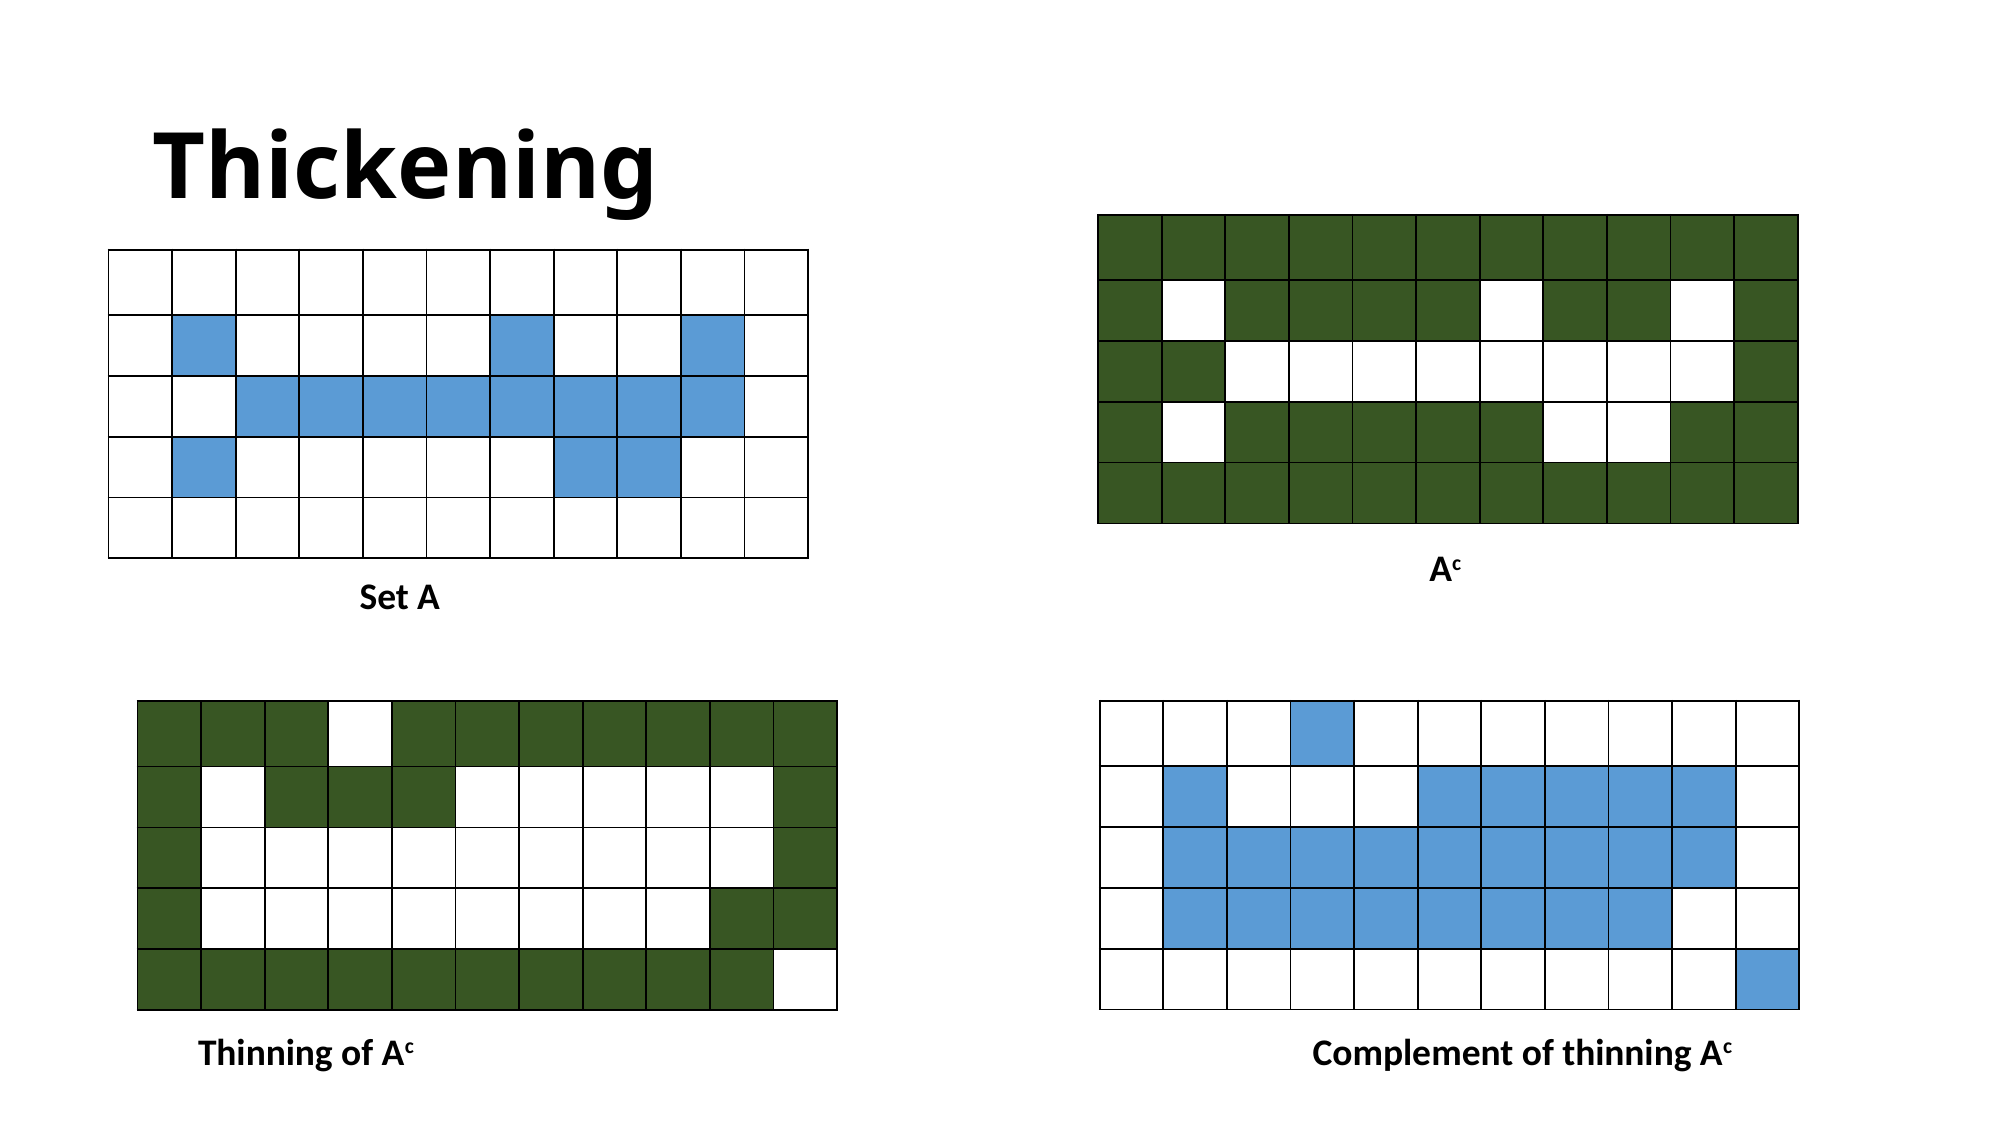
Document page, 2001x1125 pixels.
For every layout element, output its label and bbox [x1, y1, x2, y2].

table_cell [364, 377, 426, 436]
table_header [1544, 216, 1606, 279]
table_cell [1226, 342, 1288, 401]
table_cell [1609, 950, 1671, 974]
table_header [682, 251, 744, 314]
table_cell [173, 377, 235, 436]
table_cell [1673, 889, 1735, 948]
table_cell [1099, 463, 1161, 523]
table_cell [1482, 950, 1544, 974]
table_header [1673, 702, 1735, 765]
table_cell [202, 767, 264, 827]
table_cell [1353, 463, 1415, 490]
table_header [555, 251, 616, 314]
table_header [618, 251, 680, 314]
table_header [138, 702, 200, 766]
table_cell [202, 889, 264, 948]
table_cell [1417, 342, 1479, 401]
table_cell [173, 498, 235, 557]
table_cell [711, 767, 773, 827]
table_cell [647, 950, 709, 1009]
table_cell [1099, 403, 1161, 462]
table_cell [300, 498, 362, 518]
table_header [1163, 216, 1224, 279]
table_cell [555, 377, 616, 436]
table_cell [1101, 889, 1162, 948]
table_cell [266, 889, 327, 948]
table_cell [647, 767, 709, 827]
table_cell [1481, 281, 1542, 340]
text_box [1294, 490, 1580, 642]
table_header [1099, 216, 1161, 279]
table_cell [682, 316, 744, 375]
table_cell [682, 438, 744, 497]
table_header [1164, 702, 1226, 765]
table_cell [555, 316, 616, 375]
table_cell [1226, 463, 1288, 523]
table_cell [1608, 463, 1670, 523]
table_cell [491, 498, 553, 557]
table_cell [491, 377, 553, 436]
table_cell [1735, 463, 1797, 523]
table_cell [109, 377, 171, 436]
table_header [364, 251, 426, 314]
table_cell [1609, 828, 1671, 887]
table_cell [1546, 828, 1608, 887]
table_cell [1290, 463, 1352, 523]
table_cell [618, 498, 680, 557]
table_cell [584, 828, 645, 887]
table_cell [618, 438, 680, 497]
table_cell [1099, 281, 1161, 340]
table_cell [202, 828, 264, 887]
table_cell [393, 767, 455, 827]
table_cell [520, 767, 582, 827]
table_cell [1737, 767, 1798, 826]
table_cell [1290, 342, 1352, 401]
table_cell [711, 889, 773, 948]
table_cell [1544, 342, 1606, 401]
table_cell [1353, 403, 1415, 462]
table_cell [1671, 403, 1733, 462]
table_cell [1735, 281, 1797, 340]
table_cell [745, 498, 807, 557]
table_cell [1164, 889, 1226, 948]
table_cell [393, 889, 455, 948]
table_cell [1673, 767, 1735, 826]
table_cell [584, 950, 645, 1009]
table_header [300, 251, 362, 314]
table_cell [1673, 950, 1735, 974]
table_cell [1228, 950, 1290, 1009]
table_header [745, 251, 807, 314]
table_header [1737, 702, 1798, 765]
table_cell [1481, 463, 1542, 490]
table_cell [1355, 828, 1417, 887]
table_cell [745, 316, 807, 375]
table_cell [1546, 950, 1608, 974]
table_cell [202, 950, 264, 974]
table_cell [647, 889, 709, 948]
table_cell [711, 950, 773, 1009]
table_cell [1544, 403, 1606, 462]
table_cell [1101, 950, 1162, 1009]
table_cell [427, 377, 489, 436]
table_cell [364, 438, 426, 497]
table_cell [1609, 889, 1671, 948]
table_cell [456, 767, 518, 827]
table_cell [1546, 767, 1608, 826]
table_cell [173, 438, 235, 497]
table_cell [1544, 463, 1606, 523]
table_cell [1482, 767, 1544, 826]
table_cell [329, 828, 391, 887]
table_header [1290, 216, 1352, 279]
table_header [1355, 702, 1417, 765]
table_cell [1419, 950, 1480, 974]
table_header [202, 702, 264, 766]
table_header [491, 251, 553, 314]
table_header [711, 702, 773, 766]
table_header [329, 702, 391, 766]
text_box [1257, 974, 1771, 1125]
table_cell [1671, 342, 1733, 401]
table_cell [555, 438, 616, 497]
table_cell [682, 377, 744, 436]
table_cell [456, 950, 518, 1009]
table_cell [1226, 403, 1288, 462]
table_header [647, 702, 709, 766]
table_cell [584, 767, 645, 827]
table_cell [427, 498, 489, 518]
table_cell [1546, 889, 1608, 948]
table_cell [1737, 828, 1798, 887]
table_cell [1419, 767, 1480, 826]
table_cell [329, 767, 391, 827]
table_cell [1417, 403, 1479, 462]
table_header [1546, 702, 1608, 765]
table_header [1101, 702, 1162, 765]
table_header [427, 251, 489, 314]
table_cell [109, 316, 171, 375]
table_cell [329, 950, 391, 974]
table_cell [266, 828, 327, 887]
table_cell [1417, 281, 1479, 340]
table_cell [173, 316, 235, 375]
table_cell [774, 828, 836, 887]
table_cell [300, 438, 362, 497]
table_cell [491, 438, 553, 497]
table_cell [1419, 828, 1480, 887]
table_cell [1419, 889, 1480, 948]
table_cell [774, 889, 836, 948]
table_cell [618, 377, 680, 436]
table_cell [1291, 950, 1353, 974]
table_cell [1353, 281, 1415, 340]
table_cell [682, 498, 744, 557]
table_cell [520, 889, 582, 948]
table_cell [364, 316, 426, 375]
table_cell [1099, 342, 1161, 401]
table_cell [711, 828, 773, 887]
table_cell [1544, 281, 1606, 340]
table_header [1609, 702, 1671, 765]
table_cell [329, 889, 391, 948]
table_cell [1482, 828, 1544, 887]
table_cell [266, 767, 327, 827]
table_cell [1291, 767, 1353, 826]
table_cell [520, 950, 582, 1009]
title [137, 59, 1863, 278]
table_cell [138, 889, 200, 948]
table_cell [1163, 463, 1224, 523]
table_header [1419, 702, 1480, 765]
table_header [1291, 702, 1353, 765]
table_header [1671, 216, 1733, 279]
table_cell [1291, 828, 1353, 887]
table_cell [1163, 403, 1224, 462]
table_header [456, 702, 518, 766]
table_cell [1481, 403, 1542, 462]
table_cell [300, 377, 362, 436]
table_cell [745, 438, 807, 497]
table_cell [237, 316, 298, 375]
table_cell [1290, 281, 1352, 340]
table_cell [1671, 463, 1733, 523]
table_cell [393, 950, 455, 1009]
table_cell [1737, 889, 1798, 948]
table_cell [1417, 463, 1479, 490]
table_cell [138, 828, 200, 887]
table_header [1226, 216, 1288, 279]
table_header [1481, 216, 1542, 279]
table_cell [1735, 403, 1797, 462]
table_cell [1164, 767, 1226, 826]
table_cell [1355, 889, 1417, 948]
table_cell [364, 498, 426, 518]
table_cell [1608, 281, 1670, 340]
table_cell [427, 316, 489, 375]
table_cell [1608, 342, 1670, 401]
table_cell [138, 767, 200, 827]
table_cell [1355, 950, 1417, 974]
table_cell [427, 438, 489, 497]
table_cell [1737, 950, 1798, 1009]
table_cell [1673, 828, 1735, 887]
table_cell [266, 950, 327, 974]
table_cell [237, 377, 298, 436]
text_box [163, 974, 449, 1125]
table_cell [138, 950, 200, 1009]
table_cell [1735, 342, 1797, 401]
table_cell [1164, 950, 1226, 1009]
table_cell [1101, 767, 1162, 826]
table_cell [745, 377, 807, 436]
table_header [584, 702, 645, 766]
table_cell [1164, 828, 1226, 887]
table_cell [1609, 767, 1671, 826]
table_cell [1226, 281, 1288, 340]
table_cell [1608, 403, 1670, 462]
table_cell [456, 828, 518, 887]
table_cell [774, 767, 836, 827]
table_cell [1482, 889, 1544, 948]
table_header [774, 702, 836, 766]
table_cell [1228, 767, 1290, 826]
table_cell [1481, 342, 1542, 401]
table_cell [1355, 767, 1417, 826]
table_cell [1228, 828, 1290, 887]
table_cell [647, 828, 709, 887]
text_box [248, 518, 534, 670]
table_header [1228, 702, 1290, 765]
table_header [1735, 216, 1797, 279]
table_cell [1353, 342, 1415, 401]
table_cell [1291, 889, 1353, 948]
table_cell [491, 316, 553, 375]
table_header [520, 702, 582, 766]
table_cell [1101, 828, 1162, 887]
table_header [1482, 702, 1544, 765]
table_cell [237, 438, 298, 497]
table_header [266, 702, 327, 766]
table_header [237, 251, 298, 314]
table_cell [1228, 889, 1290, 948]
table_cell [520, 828, 582, 887]
table_cell [109, 438, 171, 497]
table_cell [555, 498, 616, 557]
table_cell [237, 498, 298, 557]
table_cell [774, 950, 836, 1009]
table_cell [456, 889, 518, 948]
table_header [1608, 216, 1670, 279]
table_header [393, 702, 455, 766]
table_header [1417, 216, 1479, 279]
table_cell [1163, 281, 1224, 340]
table_cell [393, 828, 455, 887]
table_cell [1671, 281, 1733, 340]
table_header [109, 251, 171, 314]
table_cell [300, 316, 362, 375]
table_cell [1290, 403, 1352, 462]
table_cell [1163, 342, 1224, 401]
table_cell [584, 889, 645, 948]
table_cell [618, 316, 680, 375]
table_header [173, 251, 235, 314]
table_cell [109, 498, 171, 557]
table_header [1353, 216, 1415, 279]
